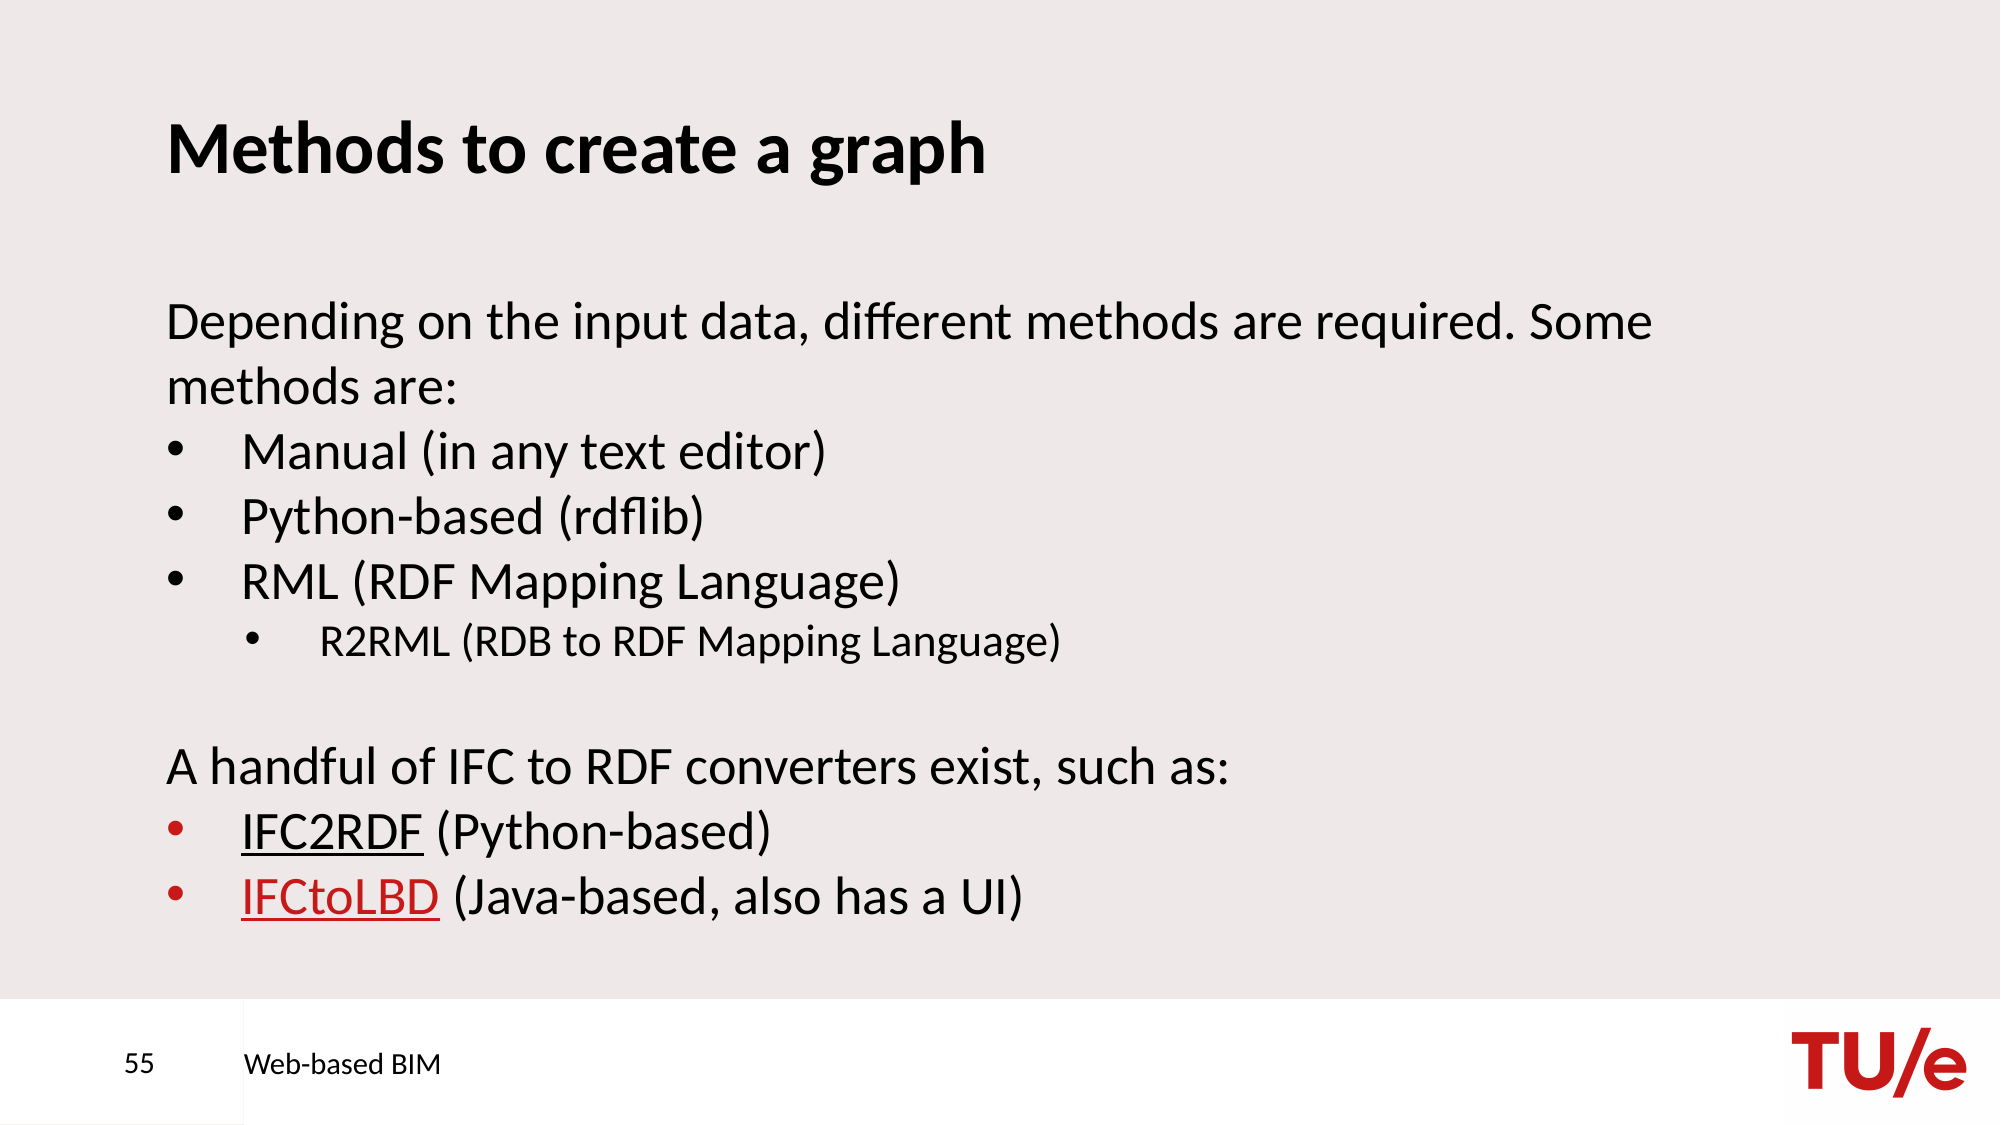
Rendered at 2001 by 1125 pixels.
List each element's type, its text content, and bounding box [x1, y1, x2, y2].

picture [1784, 999, 2000, 1125]
list Depending on the input data, different methods are required. Some methods are: Manual (in any text editor) Python-based (rdflib) RML (RDF Mapping Language) R2RML (RDB to RDF Mapping Language) A handful of IFC to RDF converters exist, such as: IFC2RDF (Python-based) IFCtoLBD (Java-based, also has a UI) [165, 285, 1819, 925]
slide_number 55 [0, 999, 244, 1125]
footer Web-based BIM [244, 999, 1784, 1125]
title Methods to create a graph [165, 113, 1819, 232]
